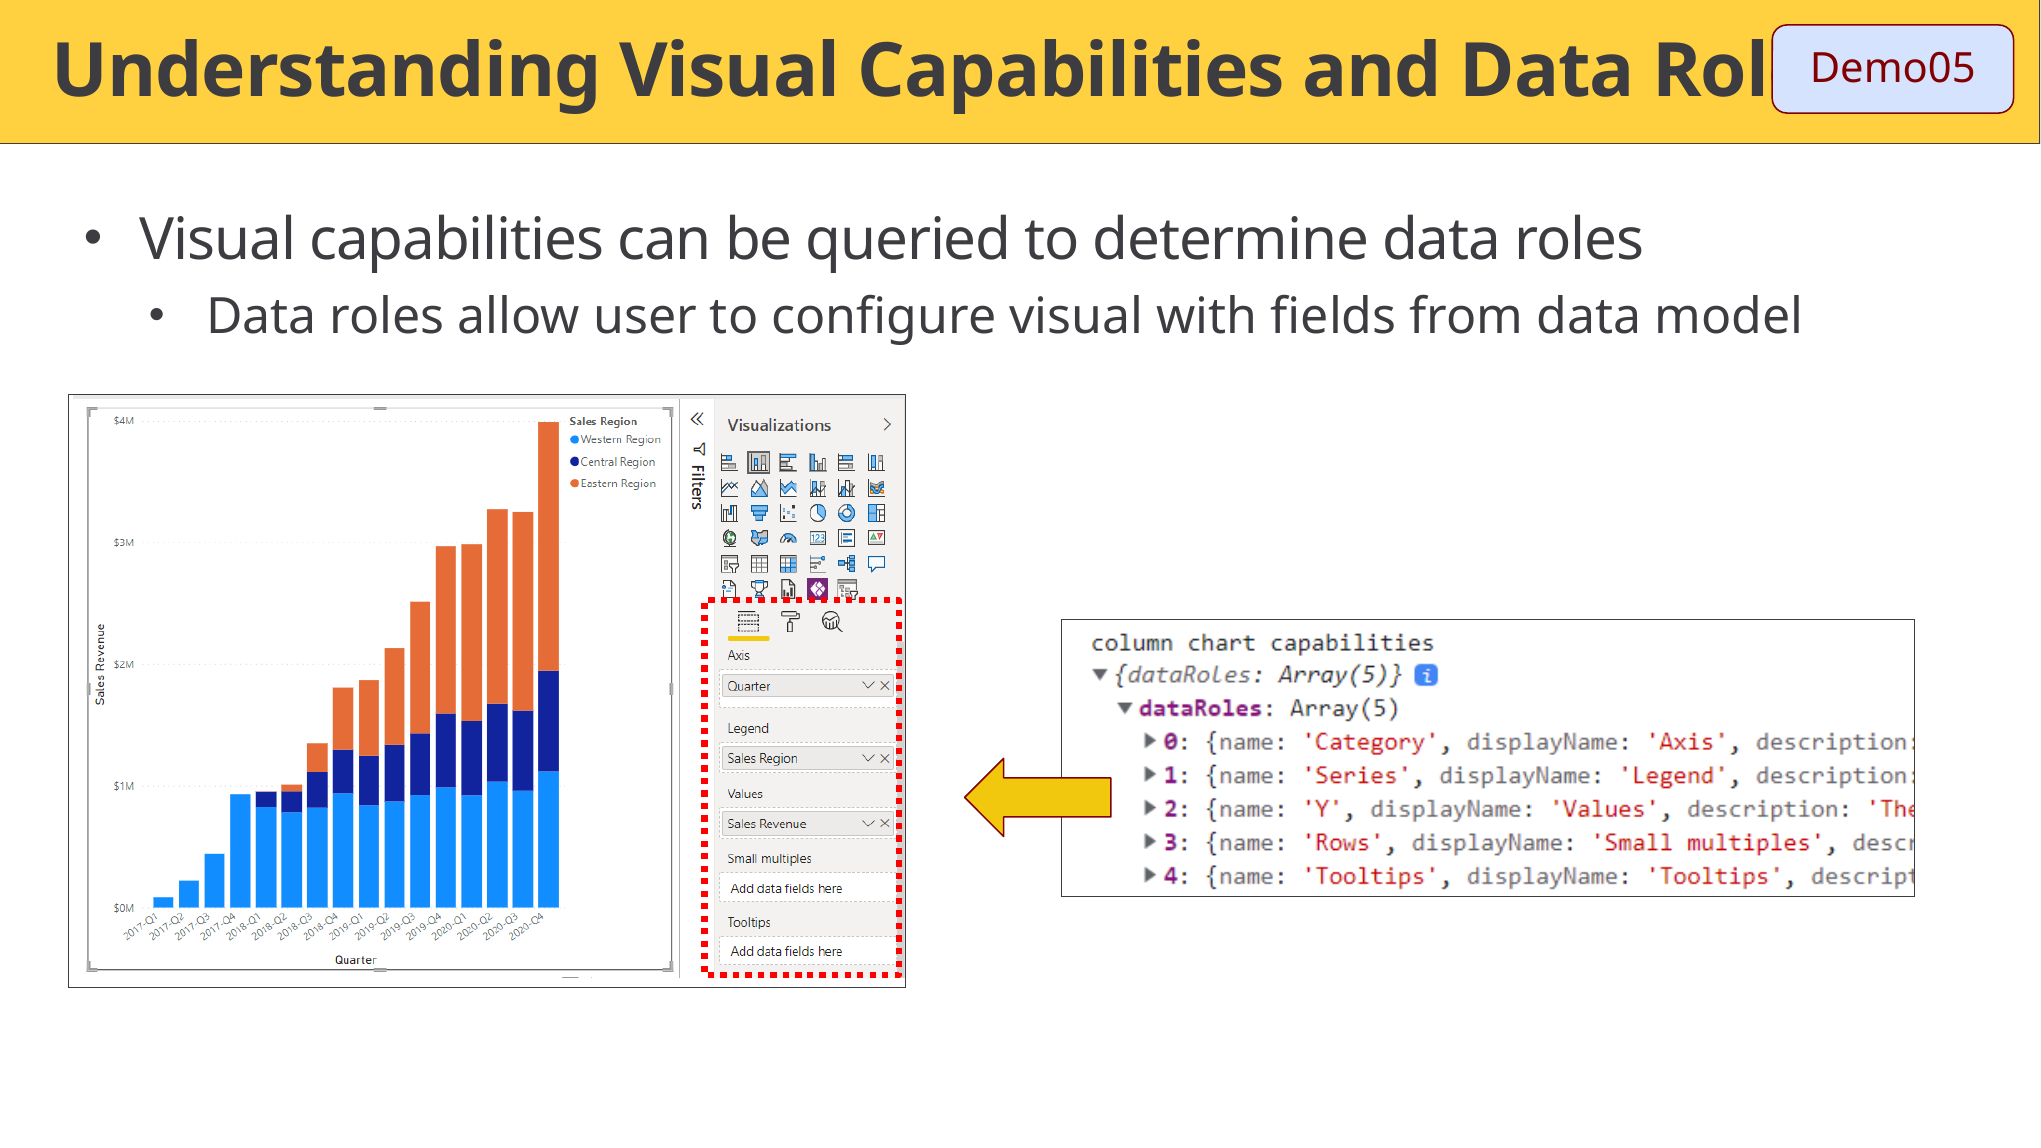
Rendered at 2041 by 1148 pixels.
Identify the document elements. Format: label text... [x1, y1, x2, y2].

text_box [964, 619, 1915, 897]
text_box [68, 394, 906, 989]
title Understanding Visual Capabilities and Data Roles [51, 31, 1779, 113]
text_box Demo05 [1771, 24, 2015, 114]
list Visual capabilities can be queried to determine data roles Data roles allow user to configure visual with fields from data model [83, 201, 1988, 346]
